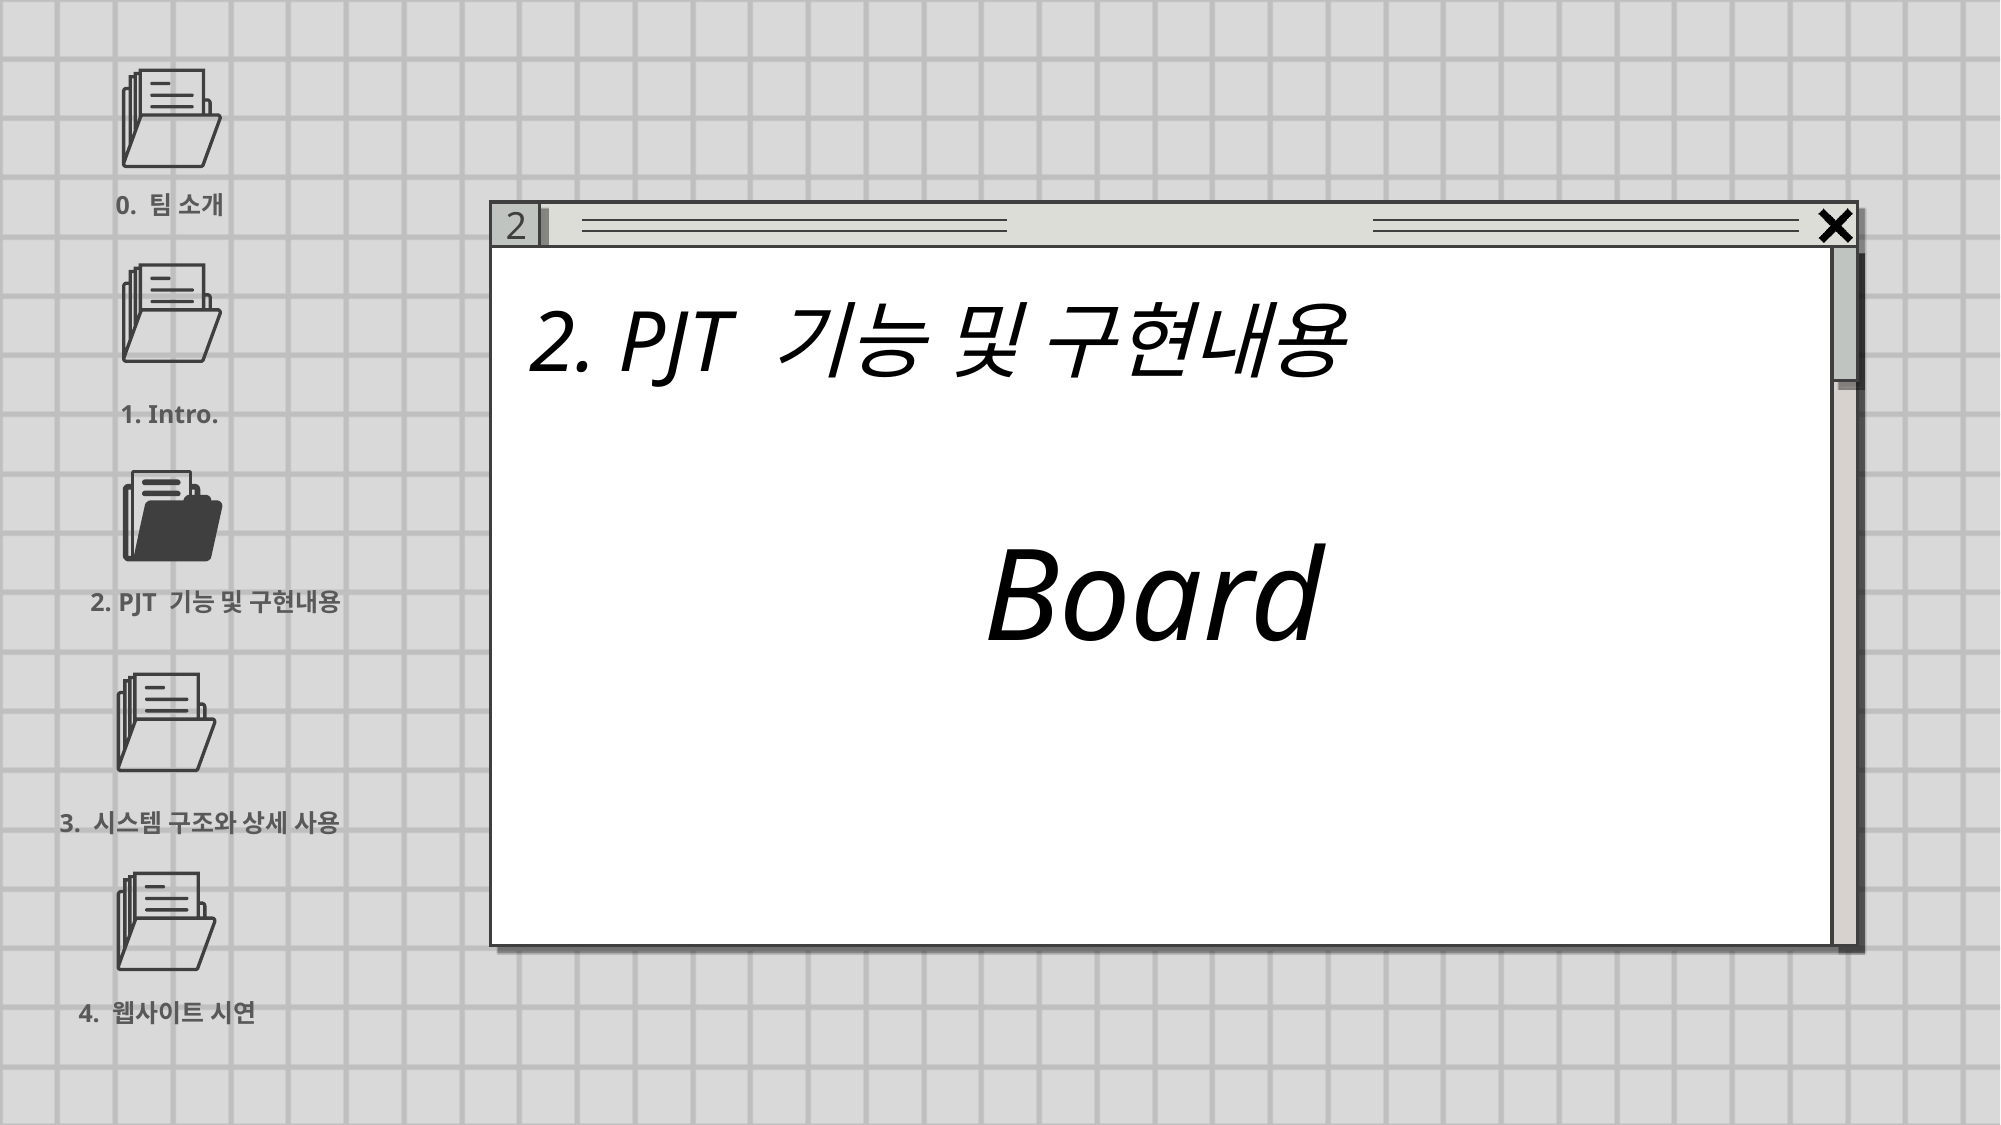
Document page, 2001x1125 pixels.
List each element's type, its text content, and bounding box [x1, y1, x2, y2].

text_box 2. PJT 기능 및 구현내용 [58, 563, 374, 619]
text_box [121, 68, 223, 169]
text_box 1. Intro. [32, 376, 313, 431]
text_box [116, 871, 217, 972]
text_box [490, 201, 1859, 946]
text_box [121, 263, 223, 364]
text_box 4. 웹사이트 시연 [56, 974, 278, 1030]
text_box 0. 팀 소개 [32, 167, 313, 223]
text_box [116, 672, 217, 773]
text_box [122, 470, 223, 562]
text_box 3. 시스템 구조와 상세 사용 [26, 785, 374, 841]
picture [0, 0, 2001, 1125]
